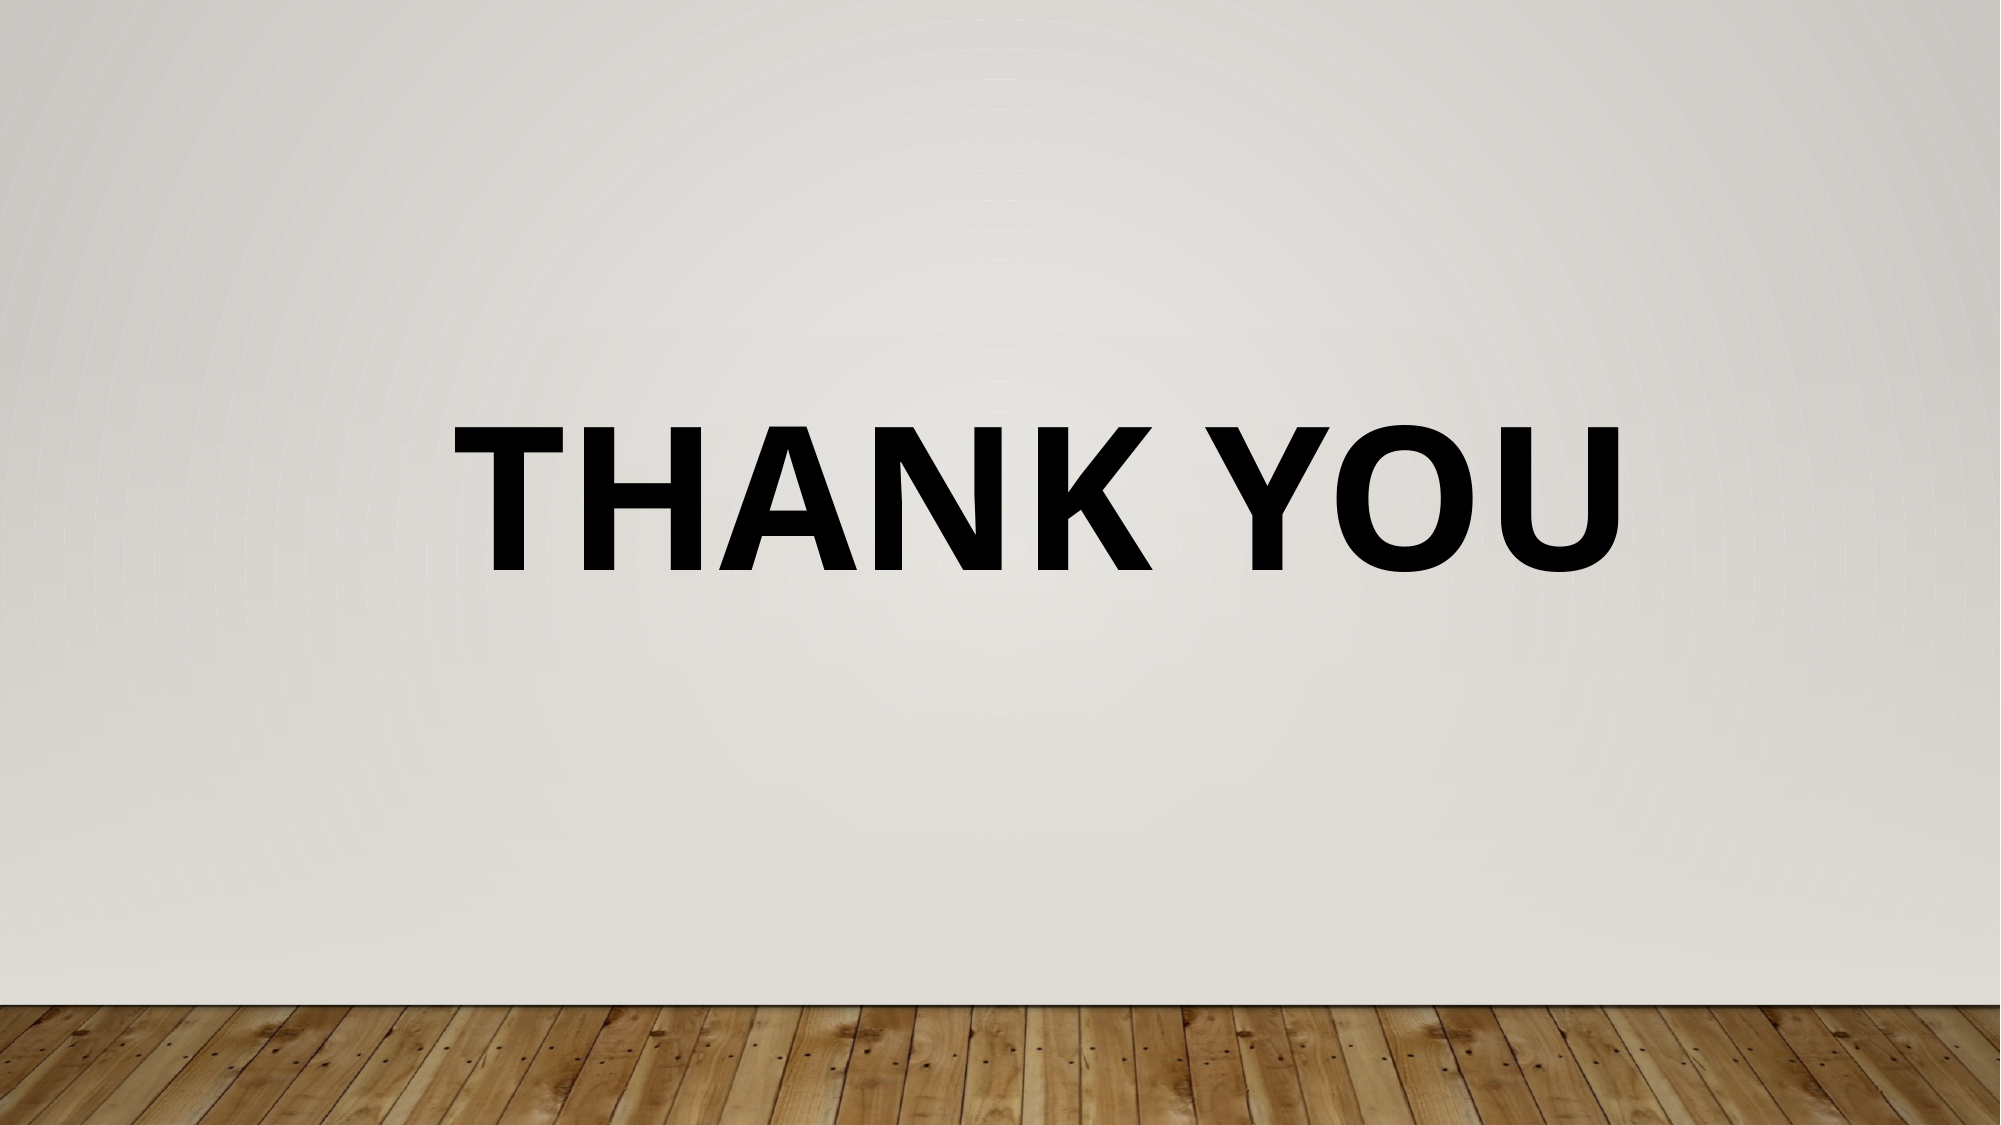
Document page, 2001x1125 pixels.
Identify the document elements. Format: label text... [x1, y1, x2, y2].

title Thank you [435, 346, 1971, 665]
picture [0, 1005, 2000, 1125]
